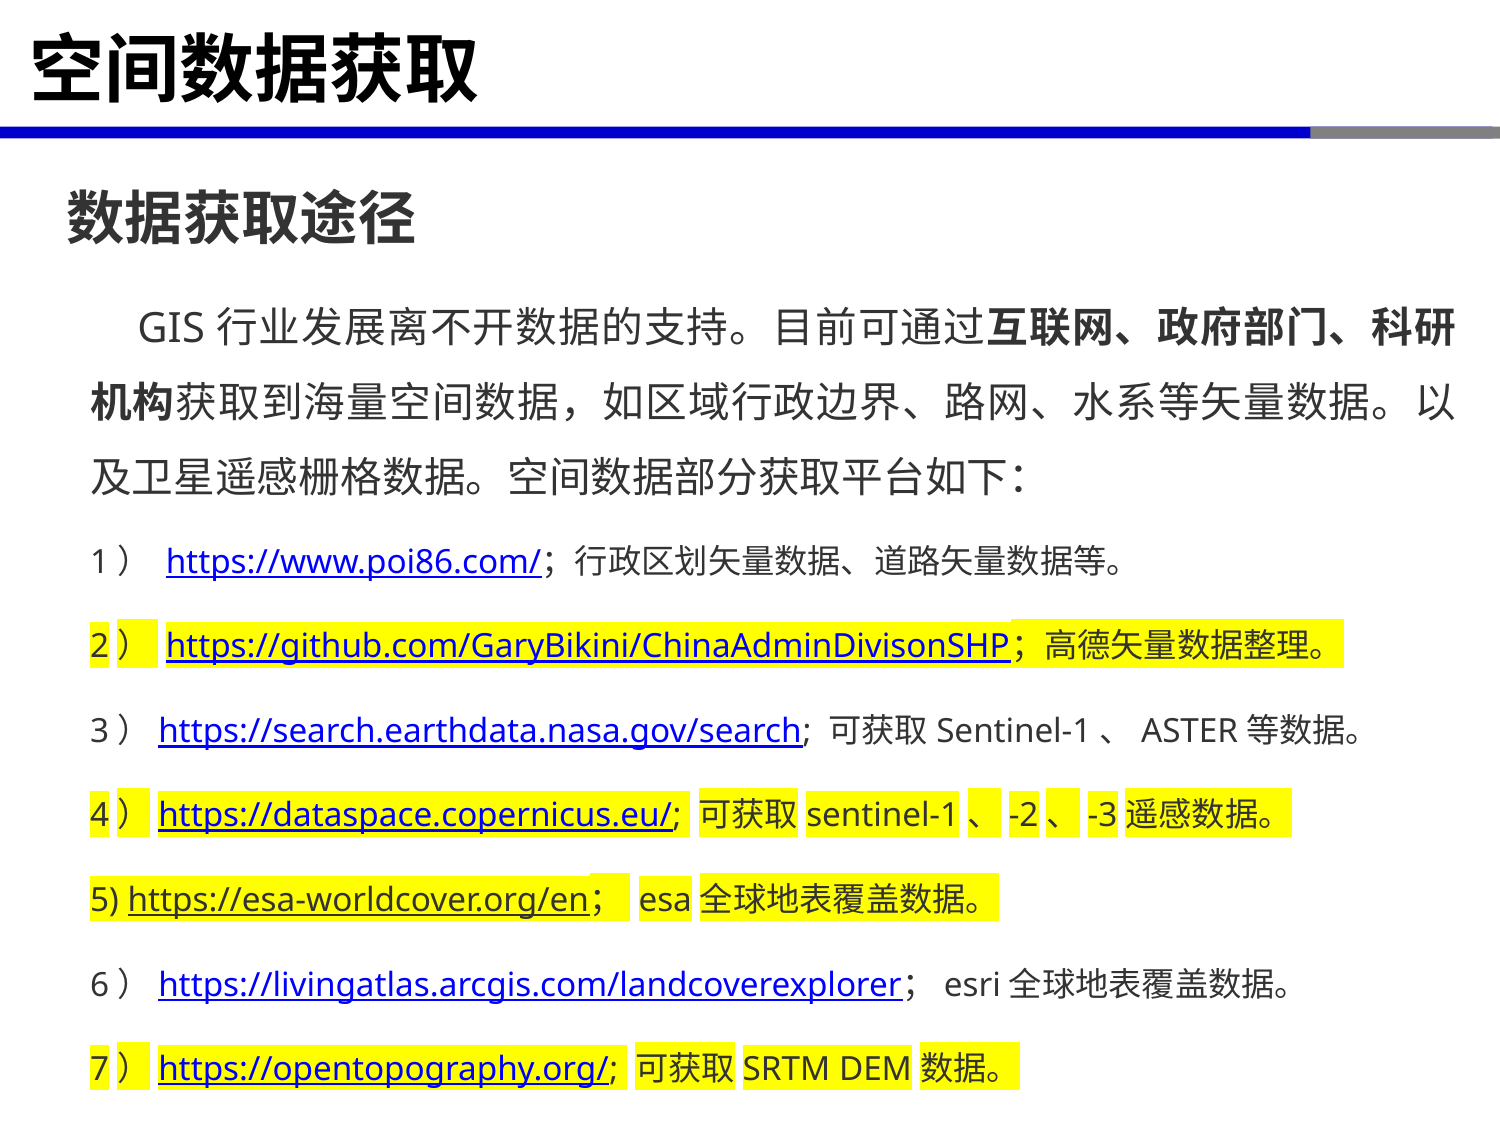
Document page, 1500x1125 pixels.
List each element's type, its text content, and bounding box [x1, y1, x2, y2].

text_box 数据获取途径 [52, 138, 1448, 259]
title 空间数据获取 [0, 1, 1479, 132]
text_box GIS行业发展离不开数据的支持。目前可通过互联网、政府部门、科研机构获取到海量空间数据，如区域行政边界、路网、水系等矢量数据。以及卫星遥感栅格数据。空间数据部分获取平台如下： 1） https://www.poi86.com/；行政区划矢量数据、道路矢量数据等。 2） https://github.com/GaryBikini/ChinaAdminDivisonSHP；高德矢量数据整理。 3）https://search.earthdata.nasa.gov/search; 可获取Sentinel-1、ASTER等数据。 4）https://dataspace.copernicus.eu/; 可获取sentinel-1、-2、-3遥感数据。 5) https://esa-worldcover.org/en； esa全球地表覆盖数据。 6）https://livingatlas.arcgis.com/landcoverexplorer；esri全球地表覆盖数据。 7）https://opentopography.org/; 可获取SRTM DEM数据。 [75, 268, 1472, 1100]
